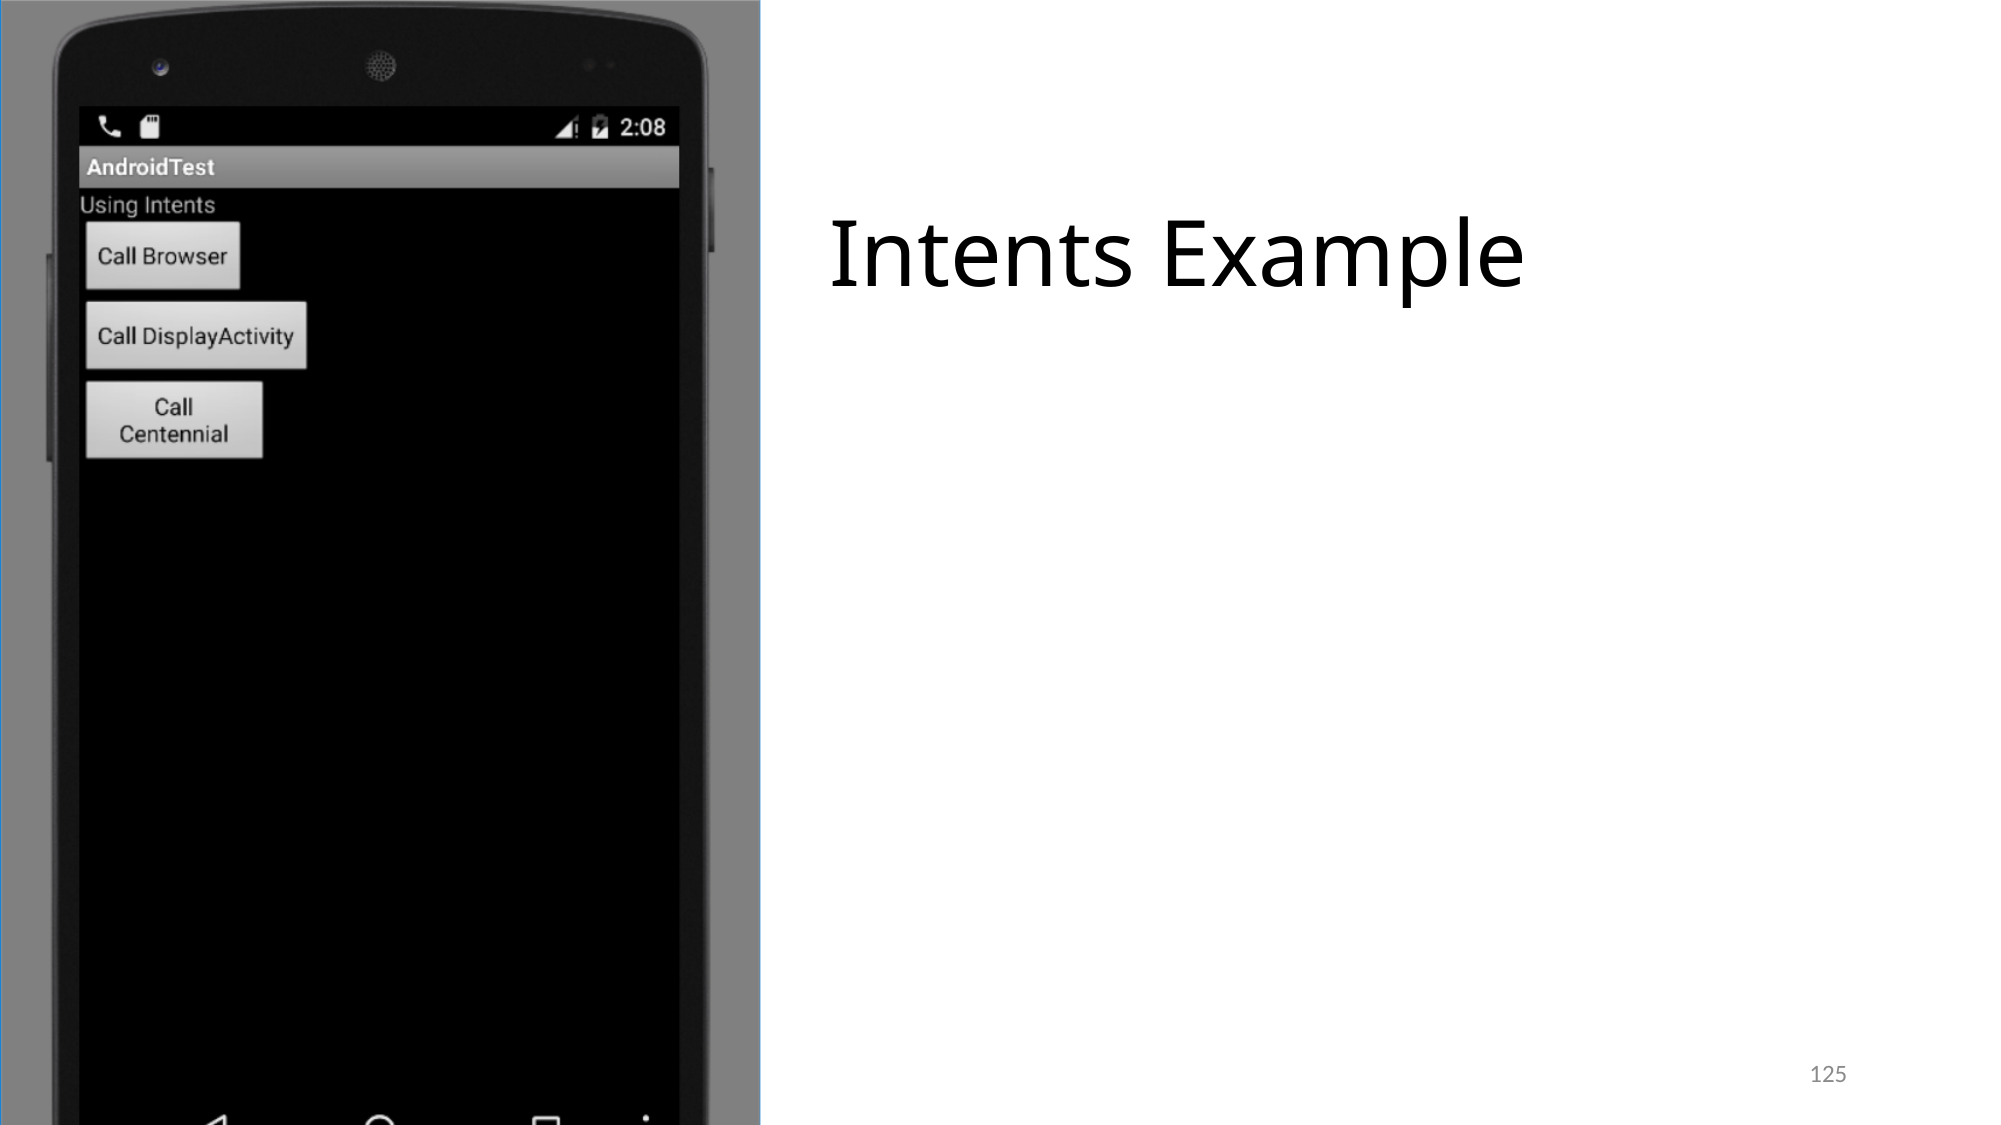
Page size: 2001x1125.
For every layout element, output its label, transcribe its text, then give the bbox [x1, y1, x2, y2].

slide_number 125 [1667, 1042, 1863, 1103]
picture [0, 0, 761, 1125]
title Intents Example [814, 103, 1895, 315]
